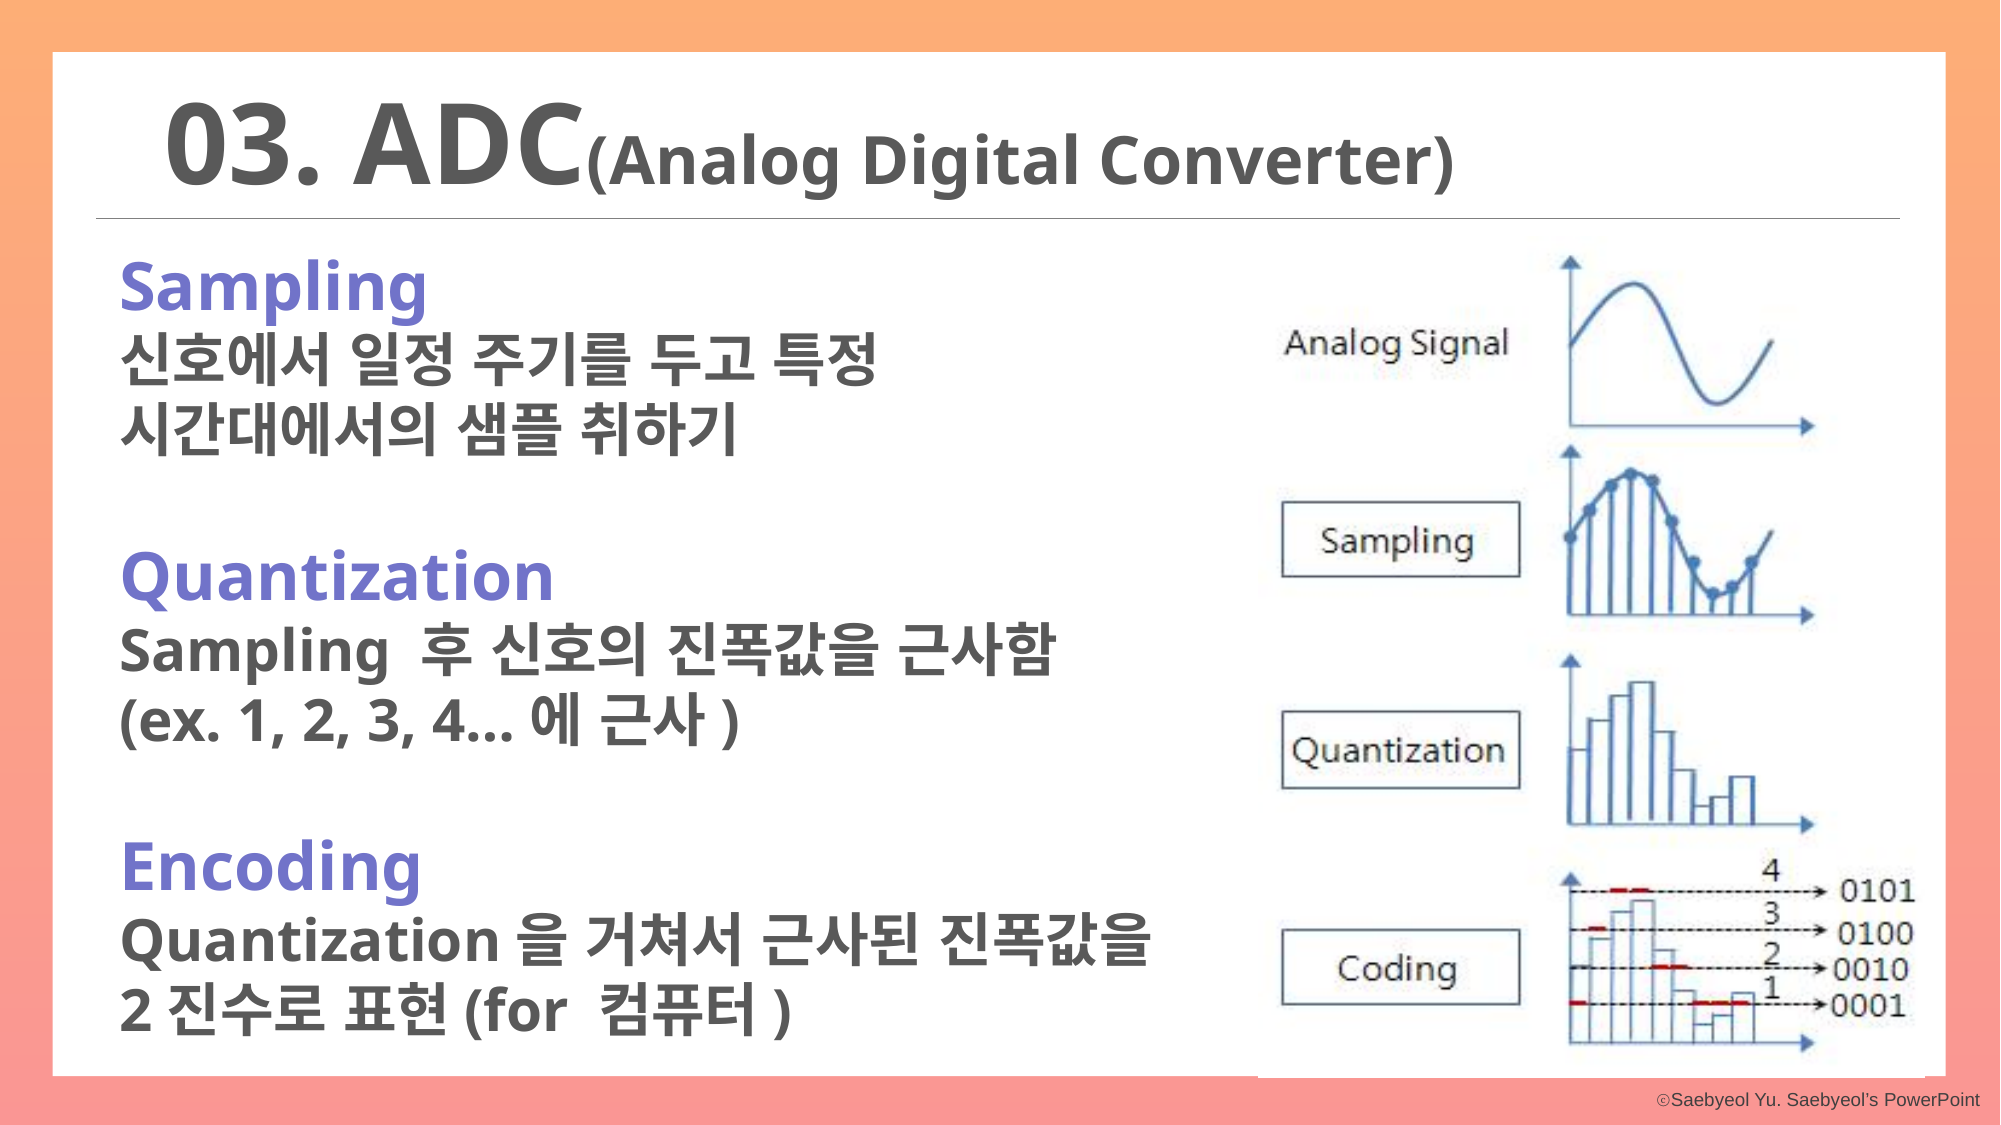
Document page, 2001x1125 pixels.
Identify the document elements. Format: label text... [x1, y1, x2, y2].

picture [1258, 236, 1925, 1078]
text_box Sampling 신호에서 일정 주기를 두고 특정 시간대에서의 샘플 취하기 Quantization Sampling 후 신호의 진폭값을 근사함 (ex. 1, 2, 3, 4…에 근사) Encoding Quantization을 거쳐서 근사된 진폭값을 2진수로 표현(for 컴퓨터) [104, 236, 1203, 1051]
text_box 03. ADC(Analog Digital Converter) [149, 64, 1471, 215]
